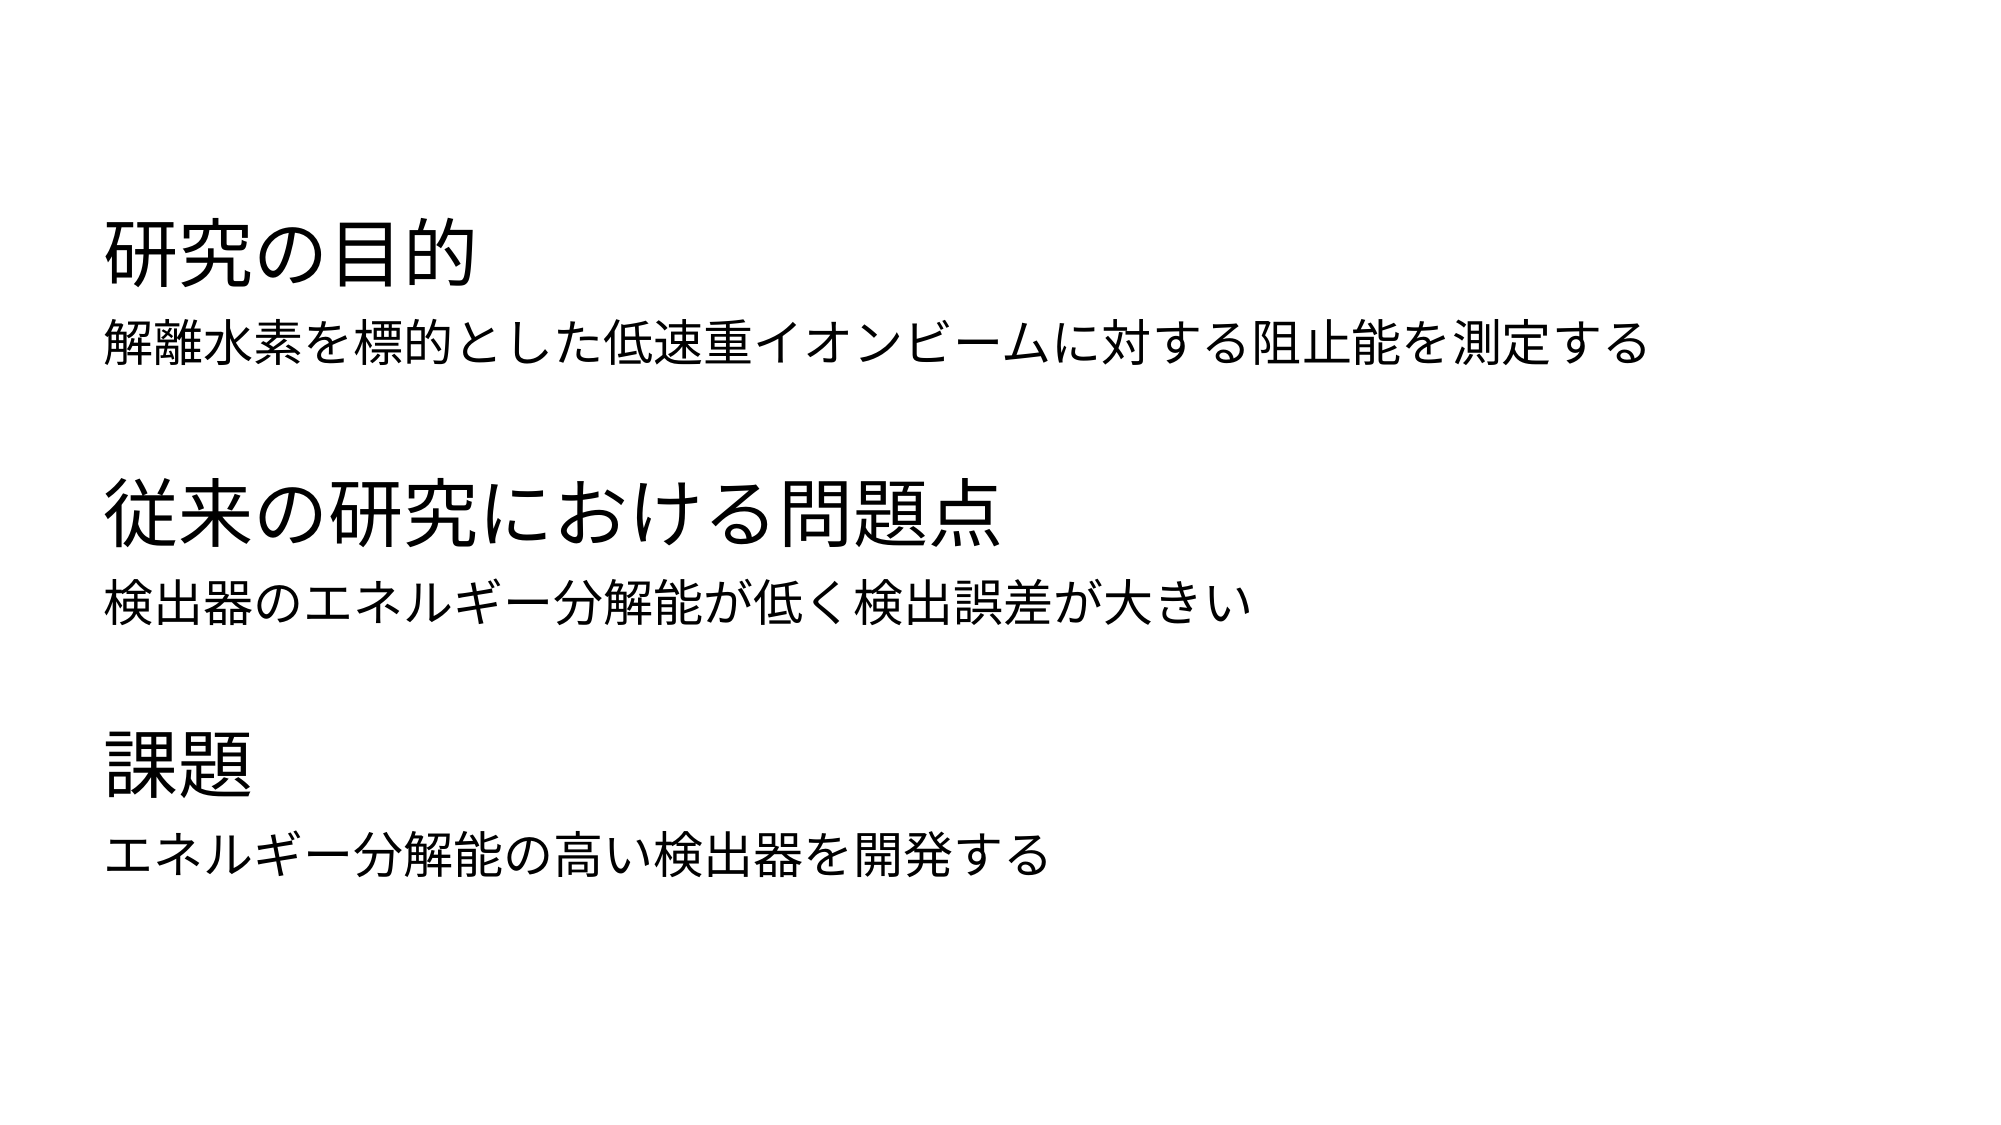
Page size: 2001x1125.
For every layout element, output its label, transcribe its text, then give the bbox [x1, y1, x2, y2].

text_box [88, 539, 1889, 622]
text_box 研究の目的 解離水素を標的とした低速重イオンビームに対する阻止能を測定する 従来の研究における問題点 検出器のエネルギー分解能が低く検出誤差が大きい 課題 エネルギー分解能の高い検出器を開発する [88, 208, 1937, 930]
